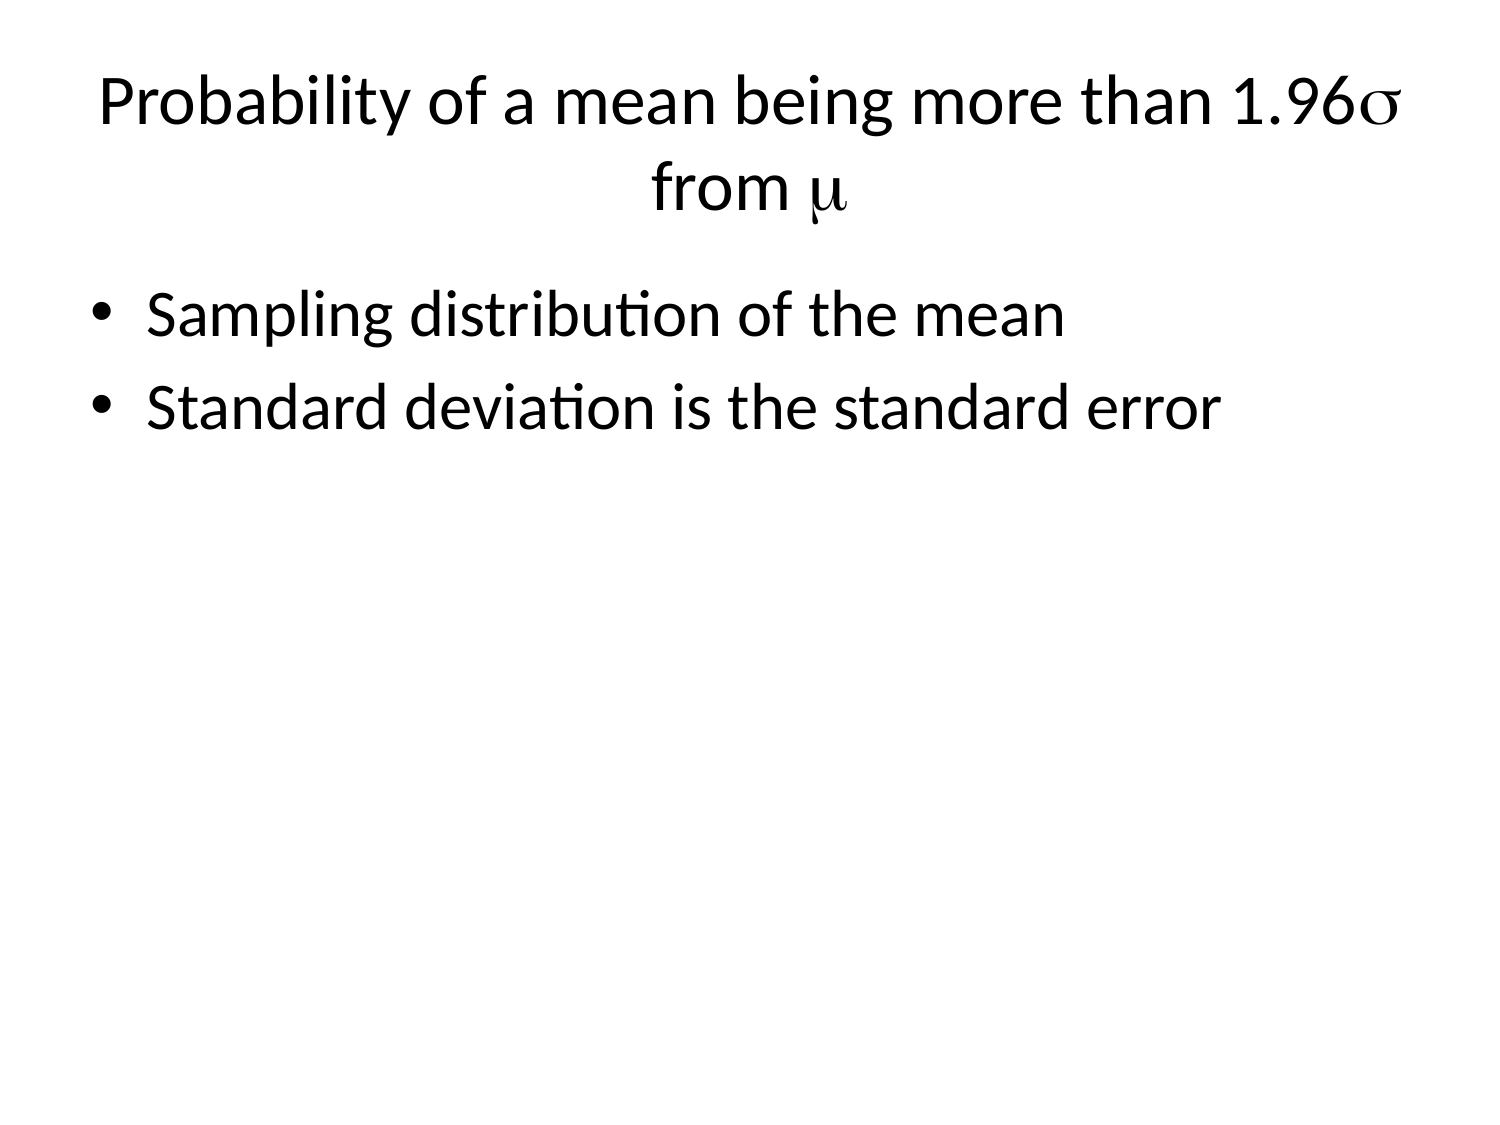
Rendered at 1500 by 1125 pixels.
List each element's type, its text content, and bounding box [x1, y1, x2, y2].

list Sampling distribution of the mean Standard deviation is the standard error [75, 262, 1425, 1005]
title Probability of a mean being more than 1.96 from m [75, 45, 1425, 233]
